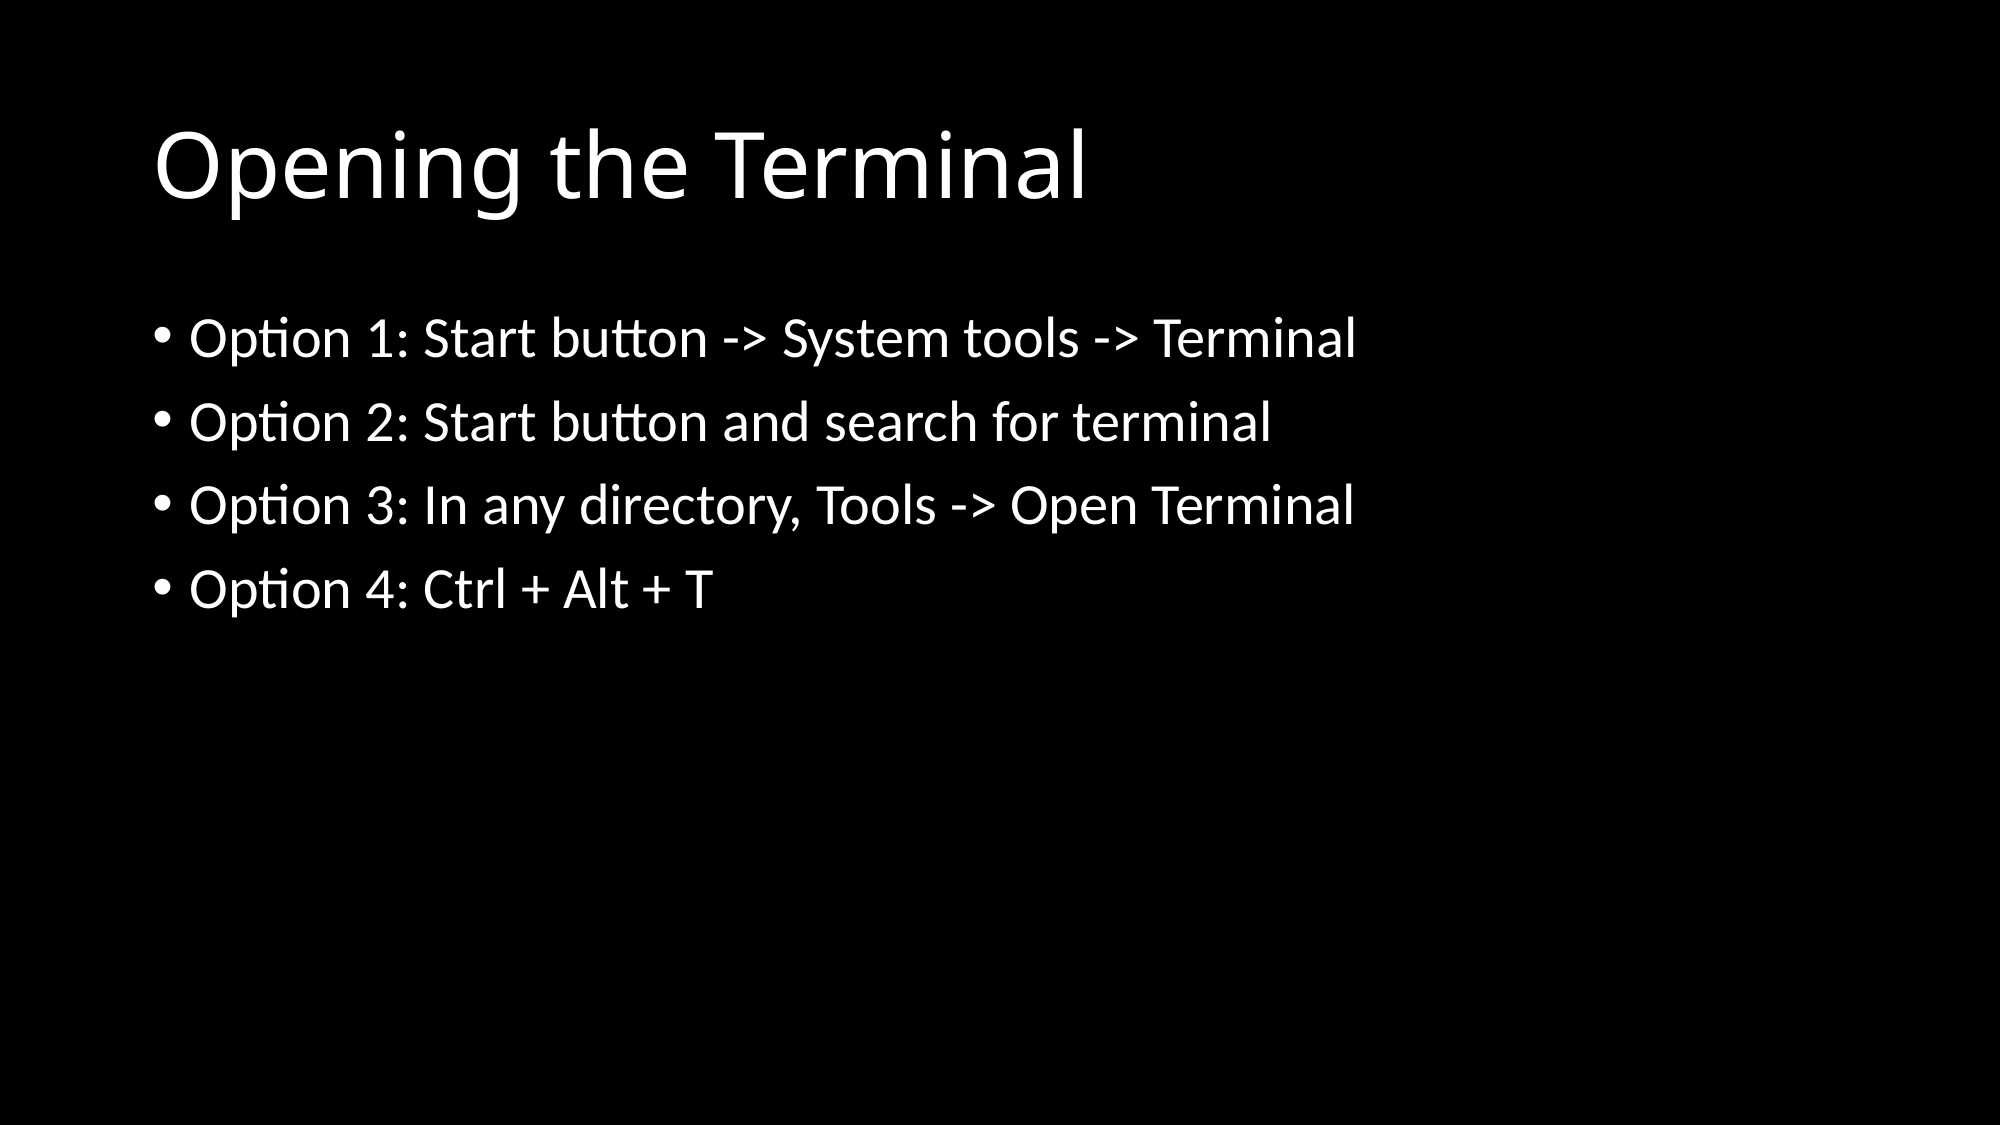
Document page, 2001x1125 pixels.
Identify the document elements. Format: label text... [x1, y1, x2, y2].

title Opening the Terminal [137, 59, 1863, 278]
list Option 1: Start button -> System tools -> Terminal Option 2: Start button and search for terminal Option 3: In any directory, Tools -> Open Terminal Option 4: Ctrl + Alt + T [137, 299, 1863, 1014]
